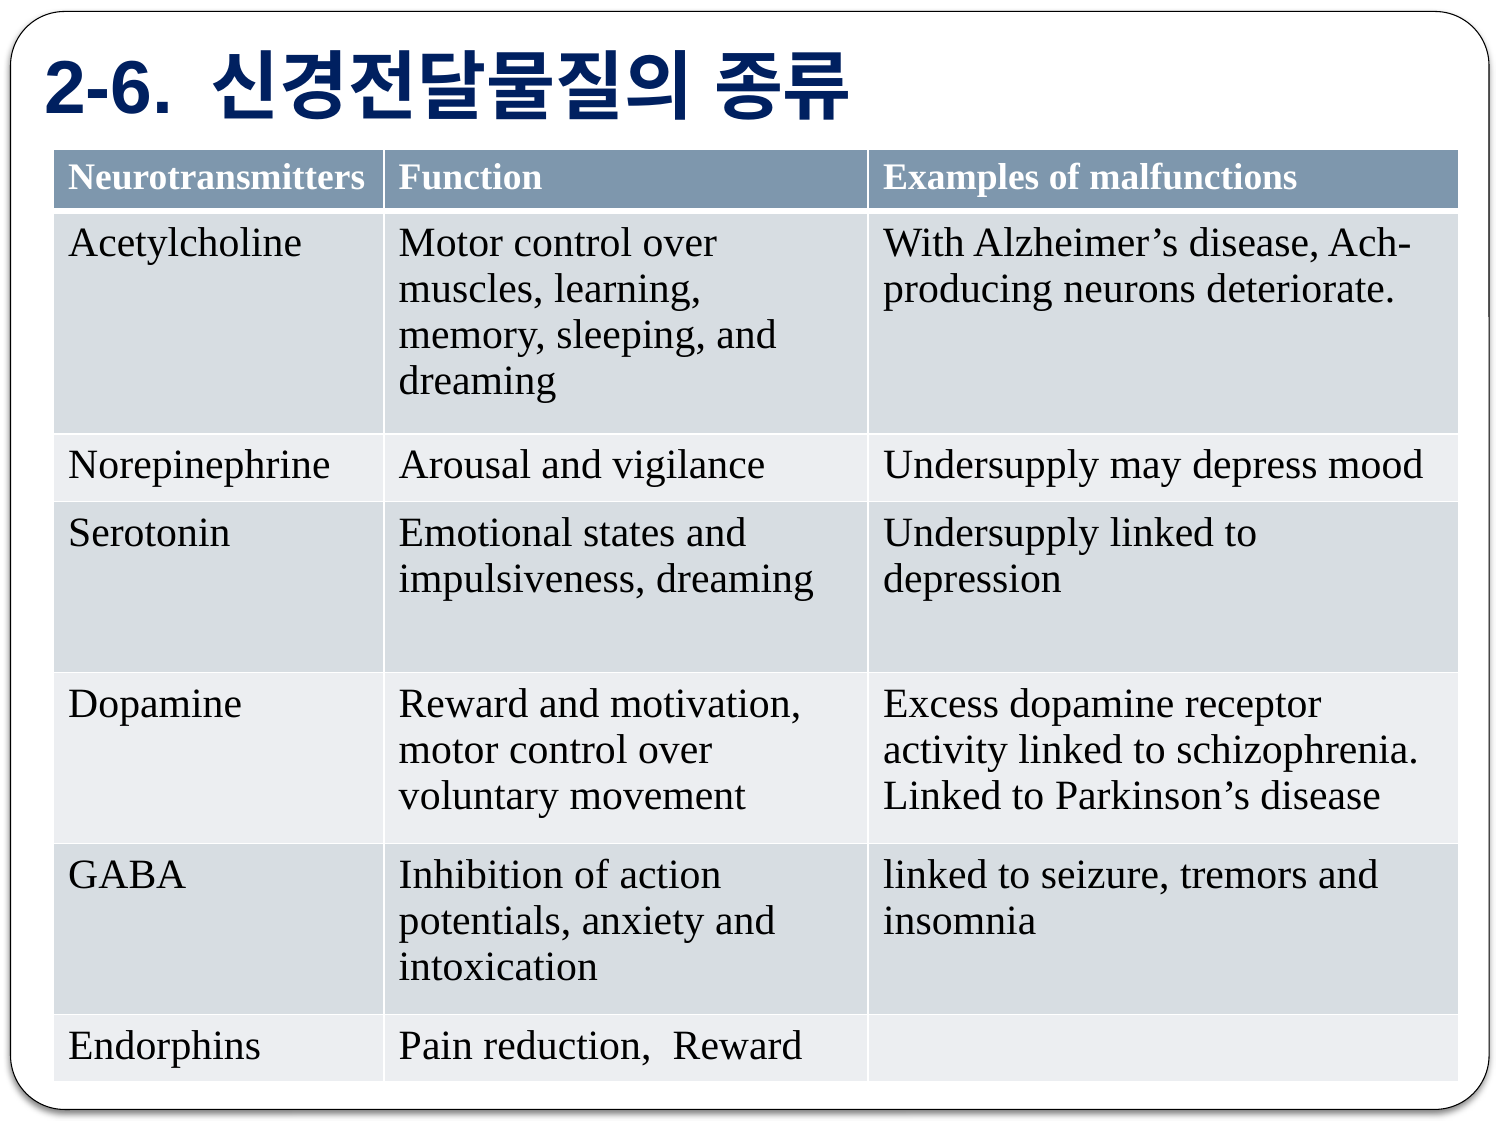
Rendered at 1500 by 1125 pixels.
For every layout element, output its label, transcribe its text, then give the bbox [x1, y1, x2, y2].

table_header Function [385, 150, 867, 208]
table_cell Norepinephrine [54, 435, 383, 501]
table_cell Undersupply may depress mood [869, 435, 1458, 501]
table_cell [869, 1015, 1458, 1081]
table_cell Motor control over muscles, learning, memory, sleeping, and dreaming [385, 214, 867, 433]
table_cell Serotonin [54, 502, 383, 672]
table_cell Acetylcholine [54, 214, 383, 433]
table_cell Arousal and vigilance [385, 435, 867, 501]
table_cell With Alzheimer’s disease, Ach-producing neurons deteriorate. [869, 214, 1458, 433]
table_cell Reward and motivation, motor control over voluntary movement [385, 673, 867, 843]
table_header Neurotransmitters [54, 150, 383, 208]
table_header Examples of malfunctions [869, 150, 1458, 208]
table_cell GABA [54, 844, 383, 1014]
table_cell Undersupply linked to depression [869, 502, 1458, 672]
table_cell Endorphins [54, 1015, 383, 1081]
table_cell Dopamine [54, 673, 383, 843]
table_cell linked to seizure, tremors and insomnia [869, 844, 1458, 1014]
table_cell Excess dopamine receptor activity linked to schizophrenia. Linked to Parkinson’s disease [869, 673, 1458, 843]
table_cell Pain reduction, Reward [385, 1015, 867, 1081]
title 2-6. 신경전달물질의 종류 [29, 30, 1382, 144]
table_cell Inhibition of action potentials, anxiety and intoxication [385, 844, 867, 1014]
table_cell Emotional states and impulsiveness, dreaming [385, 502, 867, 672]
